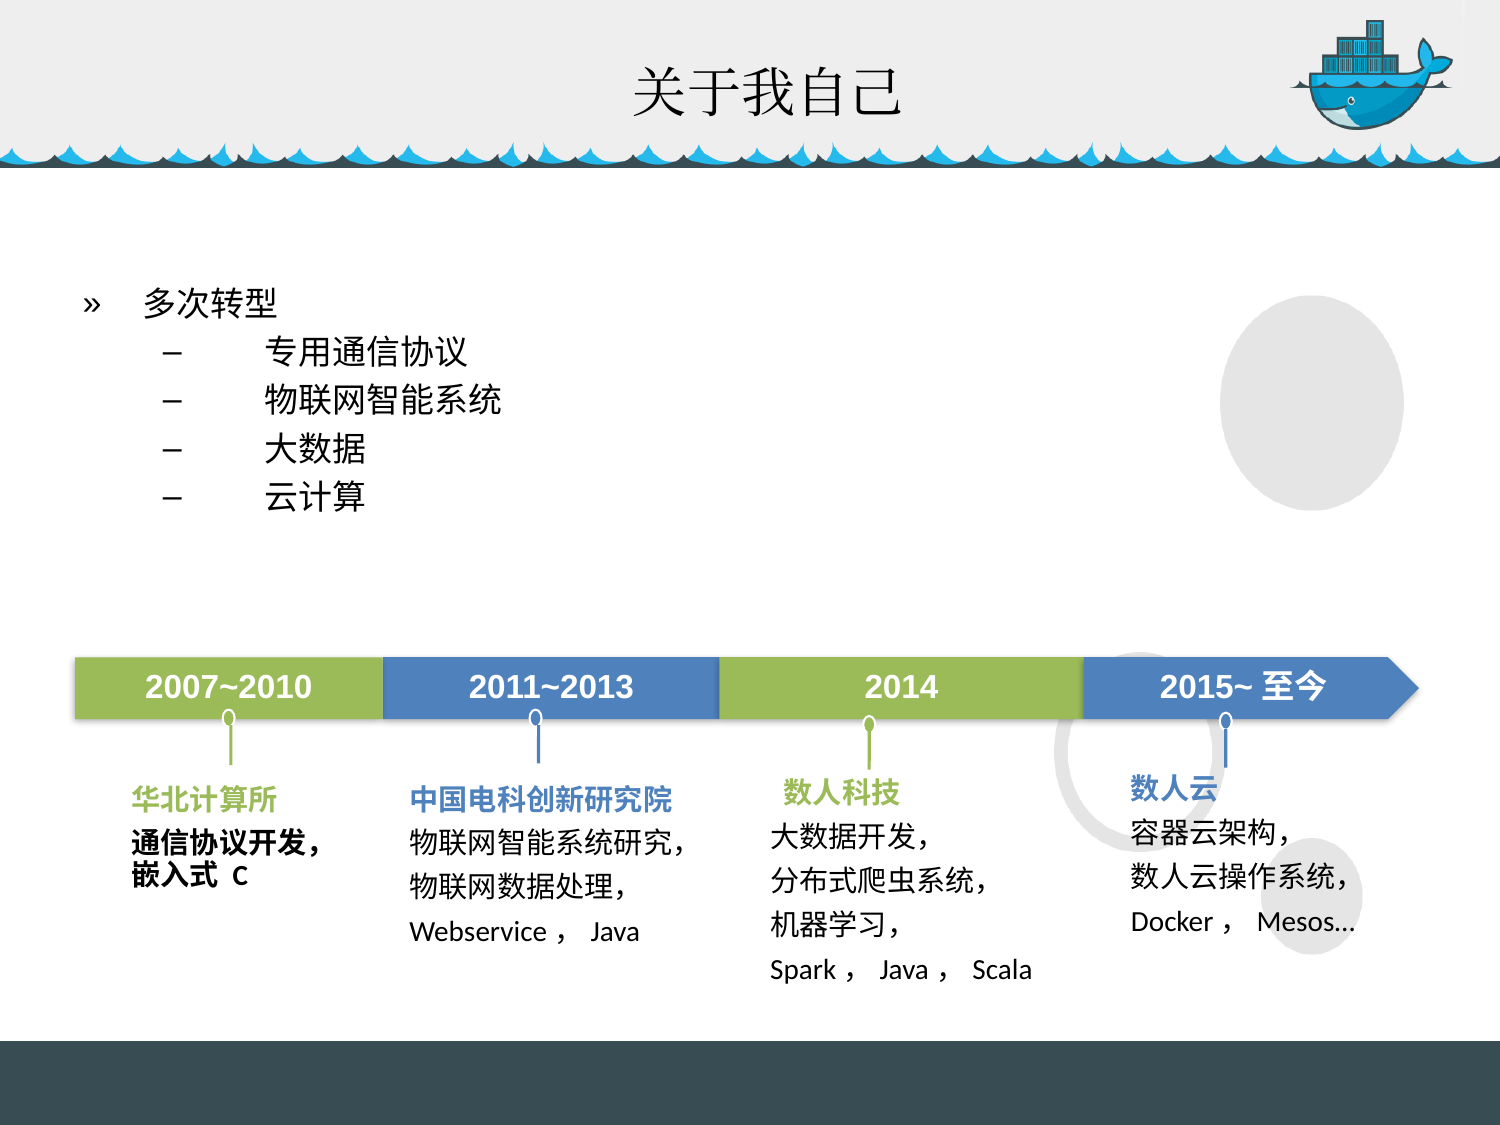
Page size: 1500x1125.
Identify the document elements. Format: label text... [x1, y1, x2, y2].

text_box 中国电科创新研究院 物联网智能系统研究， 物联网数据处理， Webservice，Java [409, 784, 706, 948]
title 关于我自己 [111, 44, 1426, 138]
text_box 数人科技 大数据开发， 分布式爬虫系统， 机器学习， Spark，Java，Scala [770, 778, 1052, 997]
text_box 2011~2013 [383, 656, 717, 720]
text_box 华北计算所 通信协议开发，嵌入式 C [131, 784, 337, 983]
text_box 2007~2010 [74, 657, 383, 720]
text_box [1219, 712, 1232, 730]
text_box 2015~至今 [1083, 656, 1420, 720]
text_box [529, 709, 542, 727]
picture [0, 0, 1500, 1125]
list 多次转型 专用通信协议 物联网智能系统 大数据 云计算 [74, 274, 1426, 527]
text_box [222, 709, 235, 727]
text_box 2014 [719, 656, 1081, 720]
text_box [863, 716, 876, 734]
text_box 数人云 容器云架构， 数人云操作系统， Docker，Mesos… [1130, 774, 1387, 948]
